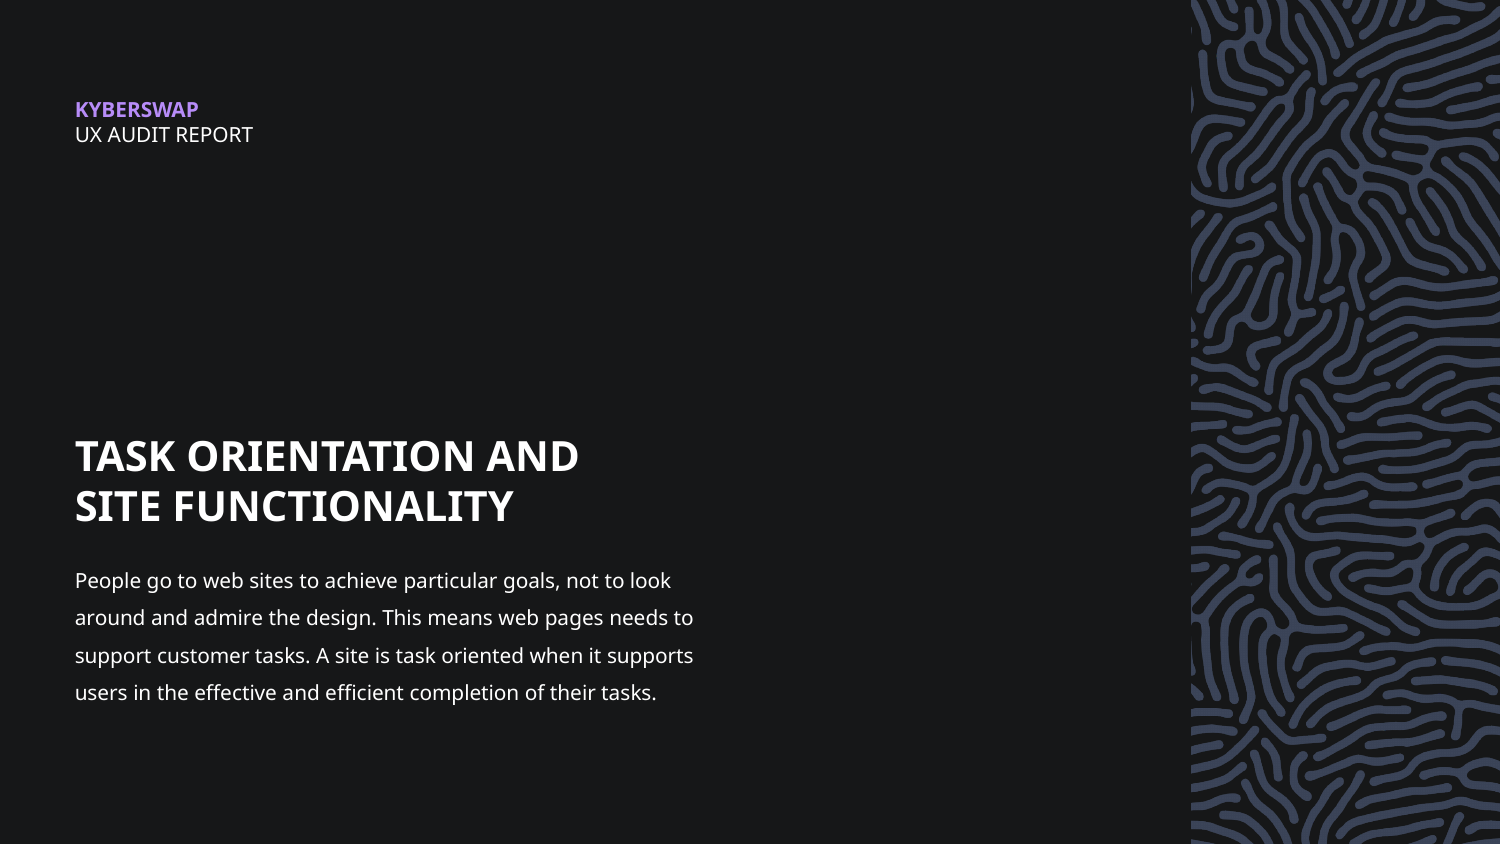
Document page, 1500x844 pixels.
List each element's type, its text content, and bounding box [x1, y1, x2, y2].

text_box KYBERSWAP UX AUDIT REPORT [59, 82, 272, 162]
picture [1190, 0, 1500, 844]
text_box TASK ORIENTATION AND SITE FUNCTIONALITY [59, 414, 653, 539]
text_box People go to web sites to achieve particular goals, not to look around and admire the design. This means web pages needs to support customer tasks. A site is task oriented when it supports users in the effective and efficient completion of their tasks. [59, 539, 739, 720]
